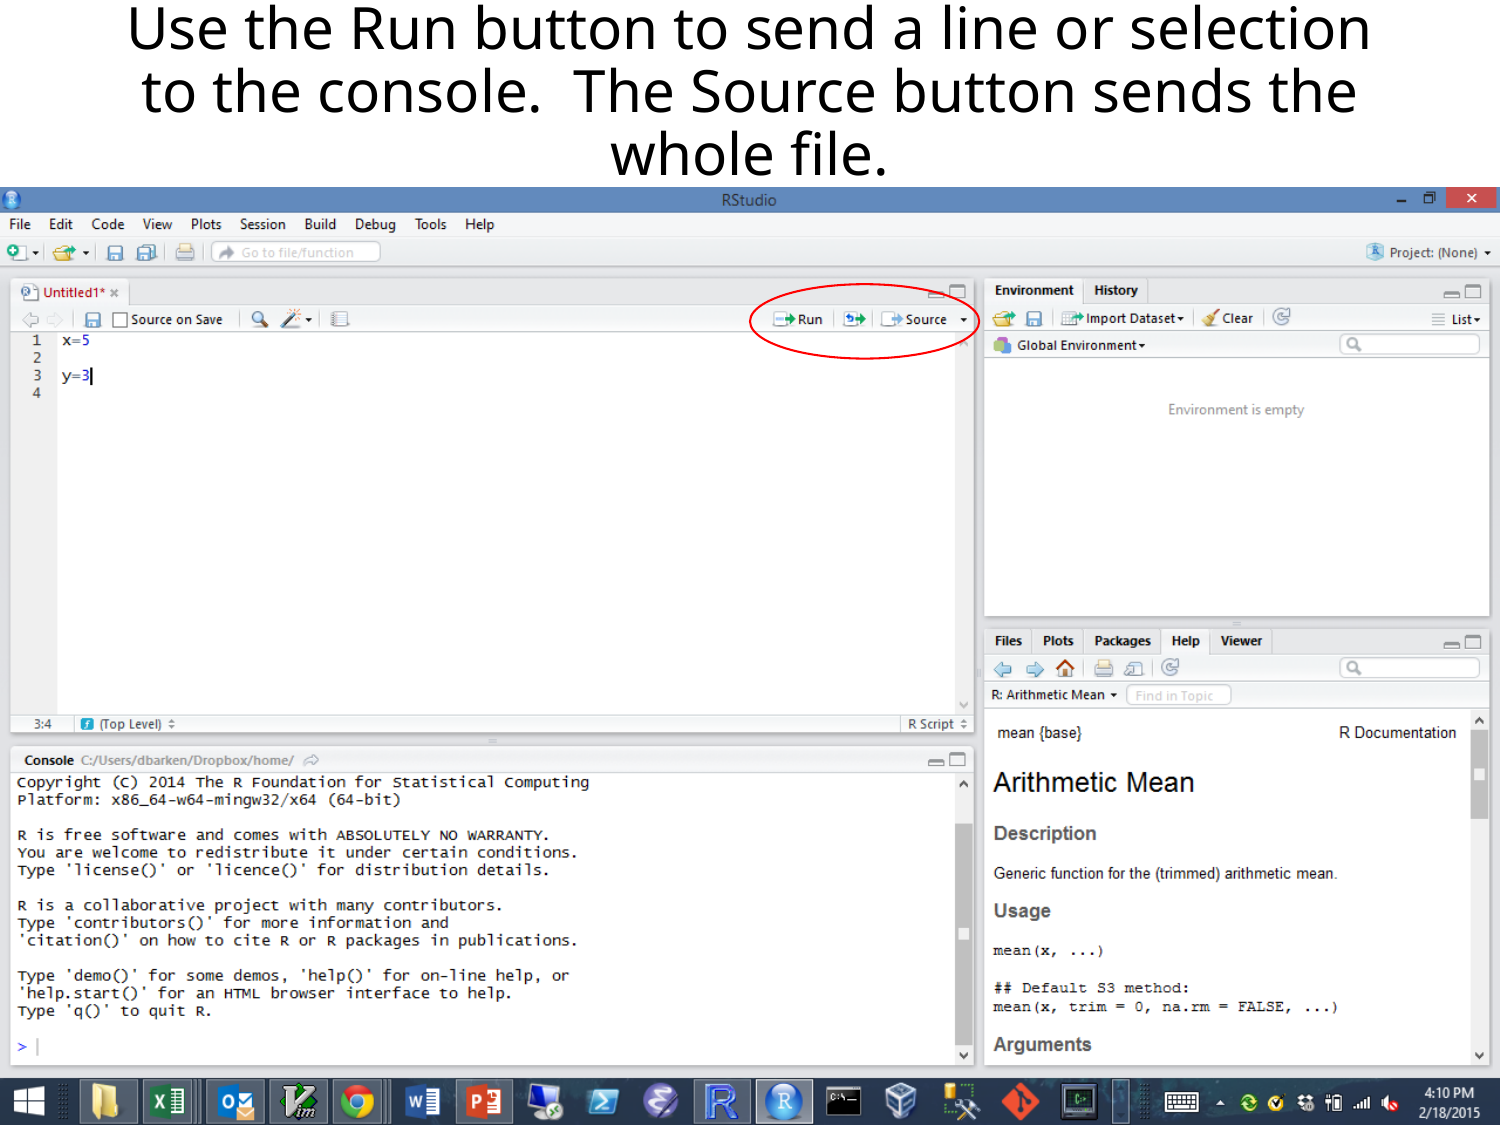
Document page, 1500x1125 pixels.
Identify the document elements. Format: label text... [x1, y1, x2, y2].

text_box Use the Run button to send a line or selection to the console. The Source button sends the whole file. [103, 0, 1397, 187]
picture [0, 187, 1500, 1125]
